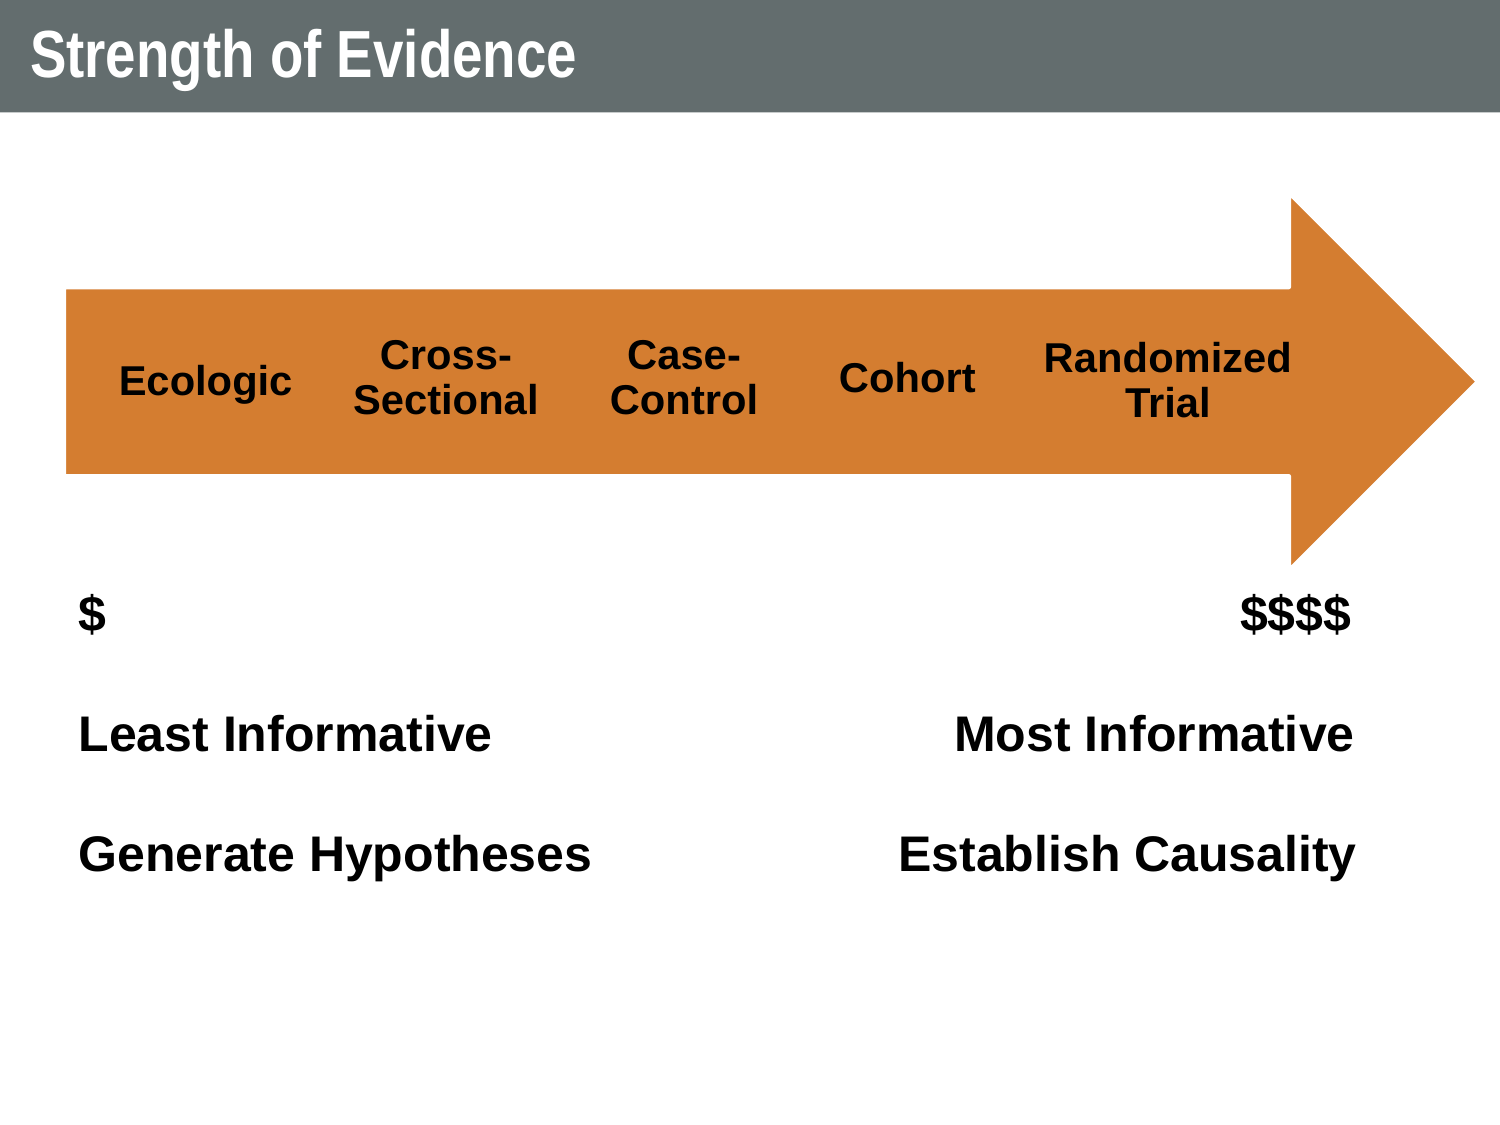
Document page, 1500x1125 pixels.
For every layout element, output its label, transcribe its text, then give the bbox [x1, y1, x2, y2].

title Strength of Evidence [0, 0, 1500, 117]
text_box $ $$$$ Least Informative Most Informative Generate Hypotheses Establish Causality [63, 581, 1377, 889]
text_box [63, 189, 1479, 574]
